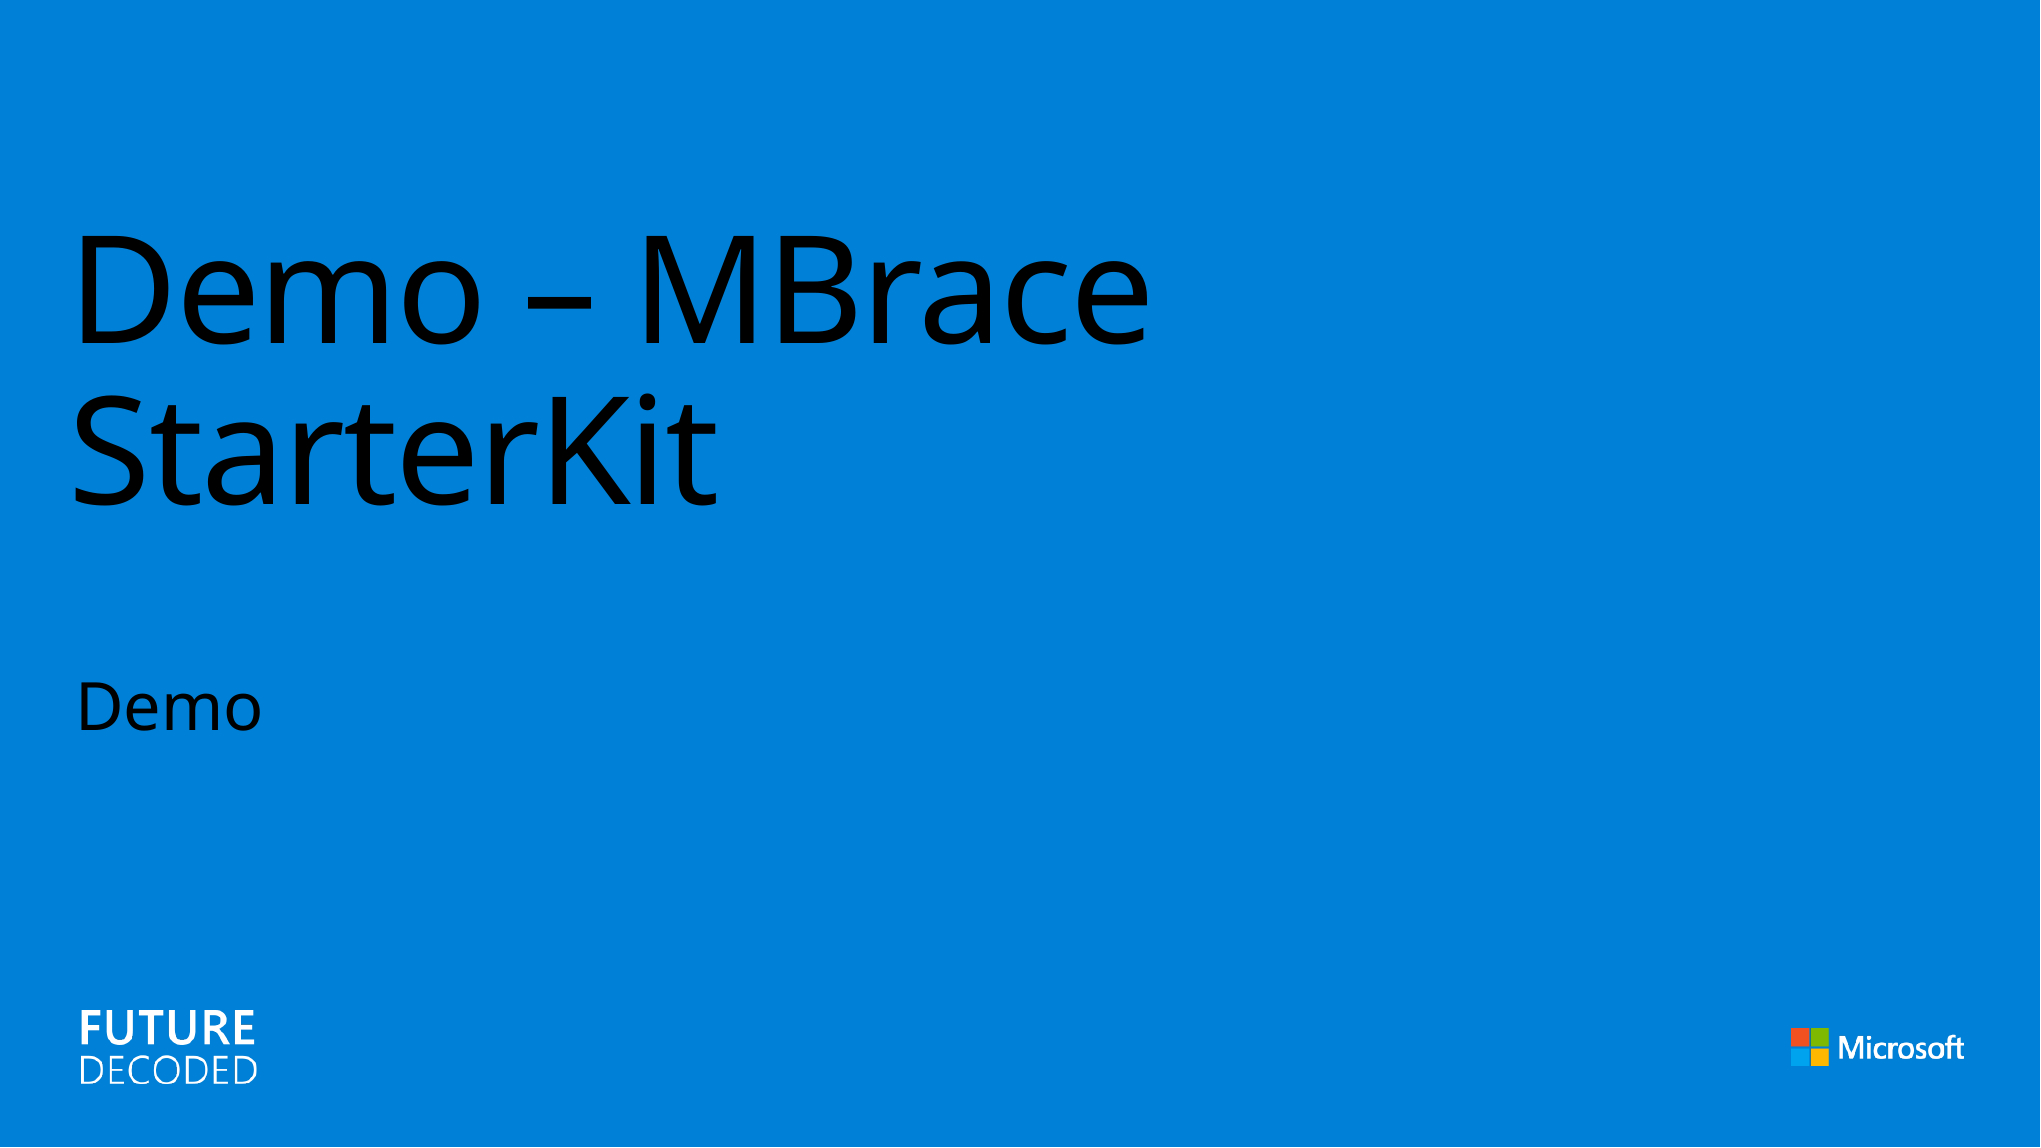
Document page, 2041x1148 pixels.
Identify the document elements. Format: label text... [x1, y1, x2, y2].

title Demo – MBrace StarterKit [45, 198, 1695, 648]
picture [1791, 1028, 1964, 1066]
list Demo [45, 648, 1696, 949]
picture [81, 1010, 257, 1084]
